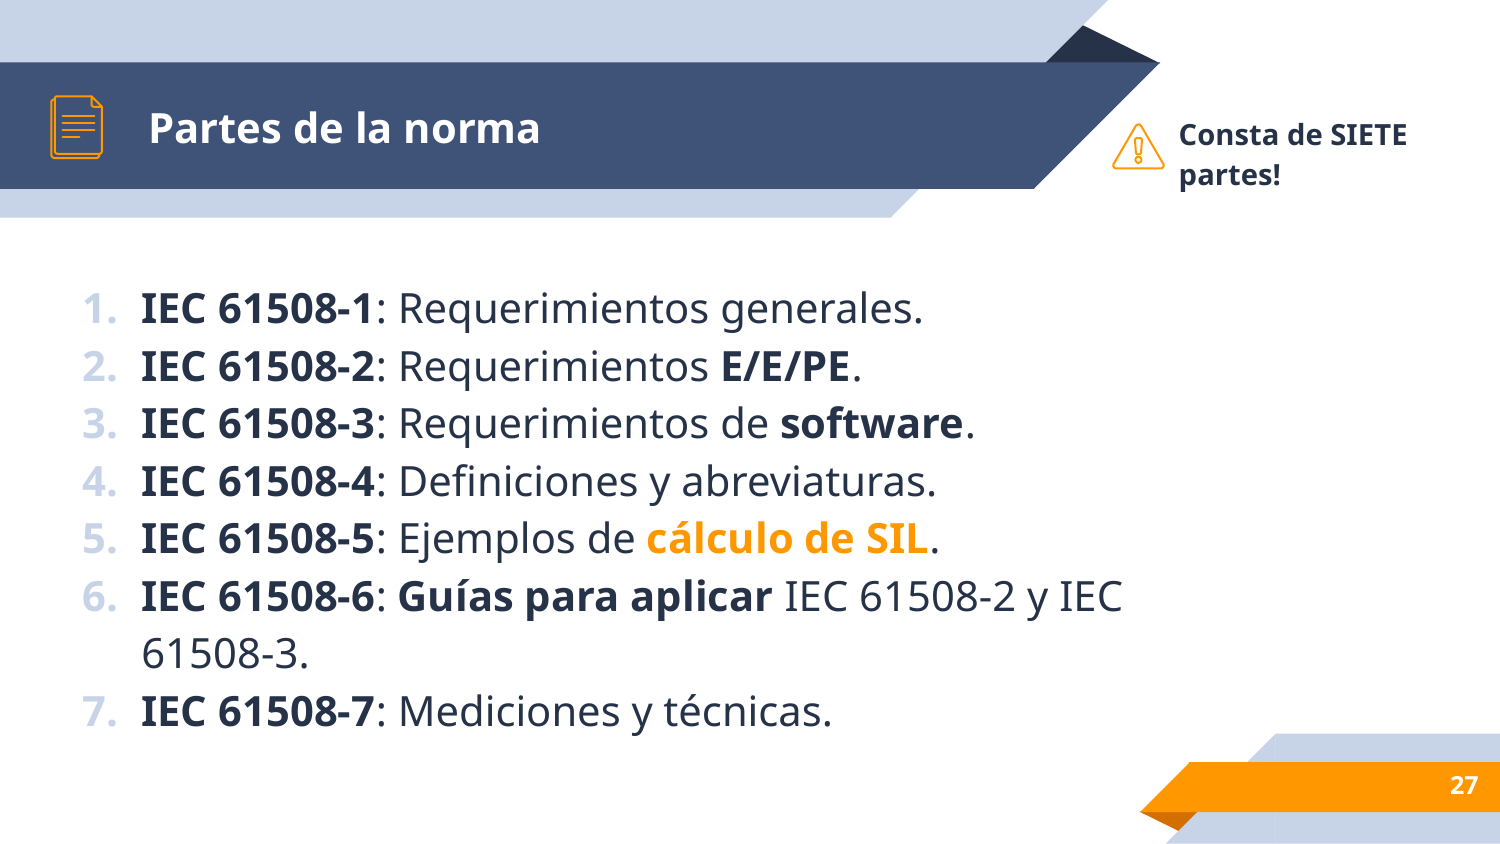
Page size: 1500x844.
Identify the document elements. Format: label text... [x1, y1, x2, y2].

list Consta de SIETE partes! [1163, 96, 1488, 191]
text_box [50, 96, 103, 159]
title Partes de la norma [133, 64, 997, 190]
list IEC 61508-1: Requerimientos generales. IEC 61508-2: Requerimientos E/E/PE. IEC 61508-3: Requerimientos de software. IEC 61508-4: Definiciones y abreviaturas. IEC 61508-5: Ejemplos de cálculo de SIL. IEC 61508-6: Guías para aplicar IEC 61508-2 y IEC 61508-3. IEC 61508-7: Mediciones y técnicas. [51, 259, 1221, 749]
slide_number ‹#› [1249, 760, 1494, 813]
